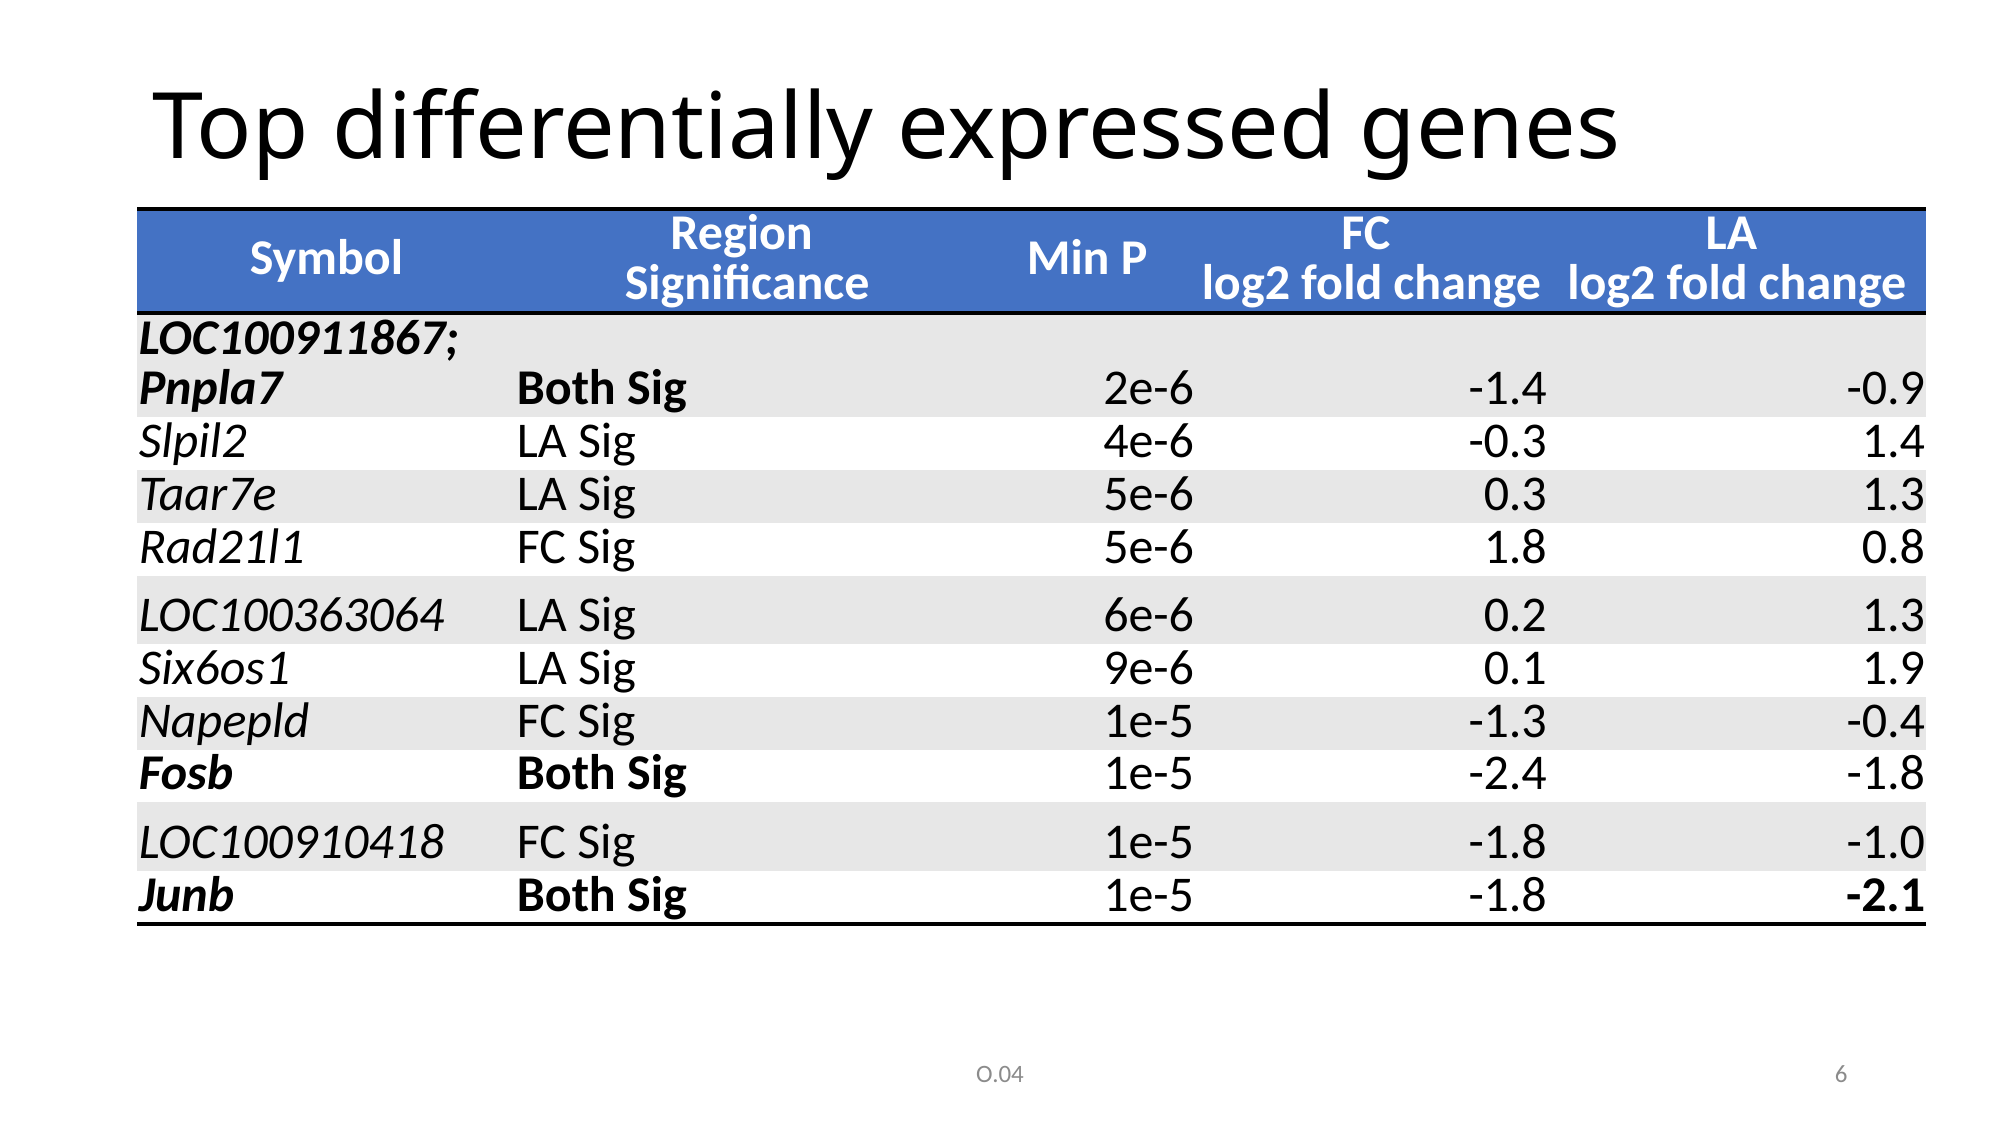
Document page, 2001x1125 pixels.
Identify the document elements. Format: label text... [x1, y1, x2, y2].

table_cell 1.8 [1195, 523, 1548, 576]
table_cell 1.3 [1548, 576, 1926, 644]
table_header Min P [979, 211, 1195, 311]
slide_number 6 [1412, 1042, 1863, 1103]
table_cell Both Sig [516, 871, 979, 922]
table_cell Both Sig [516, 315, 979, 417]
table_cell LOC100363064 [137, 576, 516, 644]
table_header FC log2 fold change [1195, 211, 1548, 311]
table_cell LA Sig [516, 470, 979, 523]
table_cell -1.4 [1195, 315, 1548, 417]
table_cell 9e-6 [979, 644, 1195, 697]
table_cell -2.4 [1195, 750, 1548, 802]
table_cell 6e-6 [979, 576, 1195, 644]
table_cell Taar7e [137, 470, 516, 523]
table_cell 1.3 [1548, 470, 1926, 523]
table_cell 0.1 [1195, 644, 1548, 697]
table_cell -1.8 [1195, 871, 1548, 922]
table_cell Napepld [137, 697, 516, 750]
table_cell LOC100910418 [137, 802, 516, 871]
table_cell -2.1 [1548, 871, 1926, 922]
table_header Region Significance [516, 211, 979, 311]
table_cell 1e-5 [979, 697, 1195, 750]
table_cell Slpil2 [137, 417, 516, 470]
table_cell -1.8 [1548, 750, 1926, 802]
table_cell -1.8 [1195, 802, 1548, 871]
footer O.04 [662, 1042, 1338, 1103]
table_cell 1e-5 [979, 750, 1195, 802]
table_cell 1e-5 [979, 802, 1195, 871]
table_cell LA Sig [516, 576, 979, 644]
table_cell Both Sig [516, 750, 979, 802]
table_cell 1e-5 [979, 871, 1195, 922]
table_cell -1.3 [1195, 697, 1548, 750]
table_cell LA Sig [516, 417, 979, 470]
table_cell -0.9 [1548, 315, 1926, 417]
table_cell -1.0 [1548, 802, 1926, 871]
table_cell 5e-6 [979, 470, 1195, 523]
table_cell Junb [137, 871, 516, 922]
table_header Symbol [137, 211, 516, 311]
table_cell Fosb [137, 750, 516, 802]
table_cell 5e-6 [979, 523, 1195, 576]
table_cell 0.3 [1195, 470, 1548, 523]
table_cell 2e-6 [979, 315, 1195, 417]
table_header LA log2 fold change [1548, 211, 1926, 311]
table_cell LA Sig [516, 644, 979, 697]
table_cell Six6os1 [137, 644, 516, 697]
table_cell FC Sig [516, 802, 979, 871]
table_cell 1.9 [1548, 644, 1926, 697]
table_cell Rad21l1 [137, 523, 516, 576]
table_cell -0.4 [1548, 697, 1926, 750]
table_cell -0.3 [1195, 417, 1548, 470]
table_cell 0.2 [1195, 576, 1548, 644]
table_cell FC Sig [516, 523, 979, 576]
table_cell 4e-6 [979, 417, 1195, 470]
title Top differentially expressed genes [137, 19, 1863, 207]
table_cell 0.8 [1548, 523, 1926, 576]
table_cell 1.4 [1548, 417, 1926, 470]
table_cell LOC100911867; Pnpla7 [137, 315, 516, 417]
table_cell FC Sig [516, 697, 979, 750]
